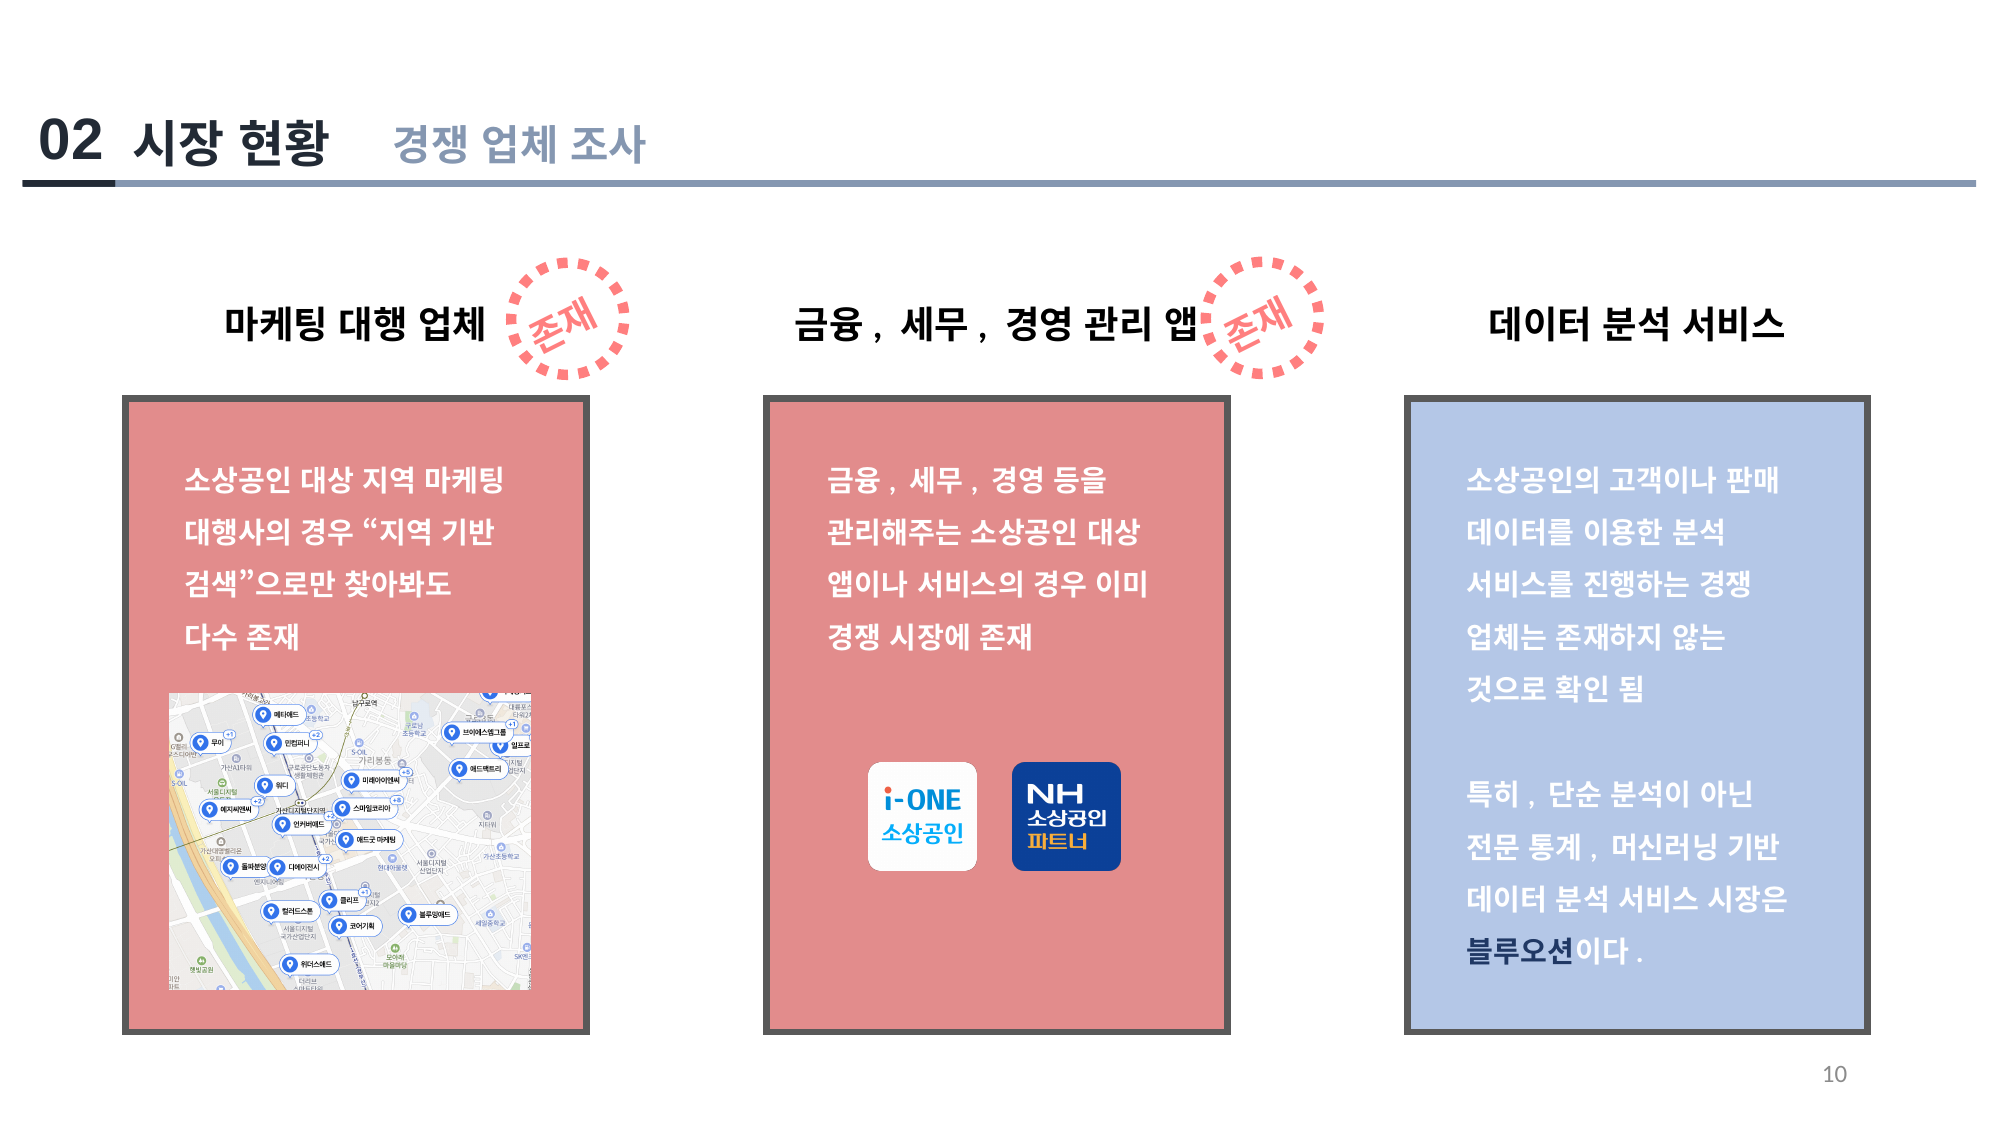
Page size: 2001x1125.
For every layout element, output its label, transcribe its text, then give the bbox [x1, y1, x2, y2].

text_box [510, 262, 625, 375]
text_box [116, 179, 1977, 188]
text_box 시장 현황 [117, 104, 397, 180]
picture [1012, 762, 1121, 871]
picture [169, 693, 531, 990]
text_box [1406, 397, 1869, 1033]
text_box 경쟁 업체 조사 [378, 111, 739, 176]
text_box 데이터 분석 서비스 [1406, 281, 1869, 365]
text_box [1205, 261, 1320, 374]
text_box 소상공인 대상 지역 마케팅 대행사의 경우 “지역 기반 검색”으로만 찾아봐도 다수 존재 [169, 436, 543, 662]
text_box 금융, 세무, 경영 등을 관리해주는 소상공인 대상 앱이나 서비스의 경우 이미 경쟁 시장에 존재 [813, 436, 1187, 662]
slide_number 10 [1412, 1042, 1863, 1103]
picture [868, 762, 977, 871]
text_box [22, 179, 116, 188]
text_box [765, 397, 1228, 1033]
text_box 소상공인의 고객이나 판매 데이터를 이용한 분석 서비스를 진행하는 경쟁 업체는 존재하지 않는 것으로 확인 됨 특히, 단순 분석이 아닌 전문 통계, 머신러닝 기반 데이터 분석 서비스 시장은 블루오션이다. [1452, 436, 1826, 977]
text_box [125, 397, 587, 1033]
text_box 02 [23, 93, 125, 179]
text_box 마케팅 대행 업체 [125, 281, 510, 365]
text_box 금융, 세무, 경영 관리 앱 [765, 281, 1205, 365]
